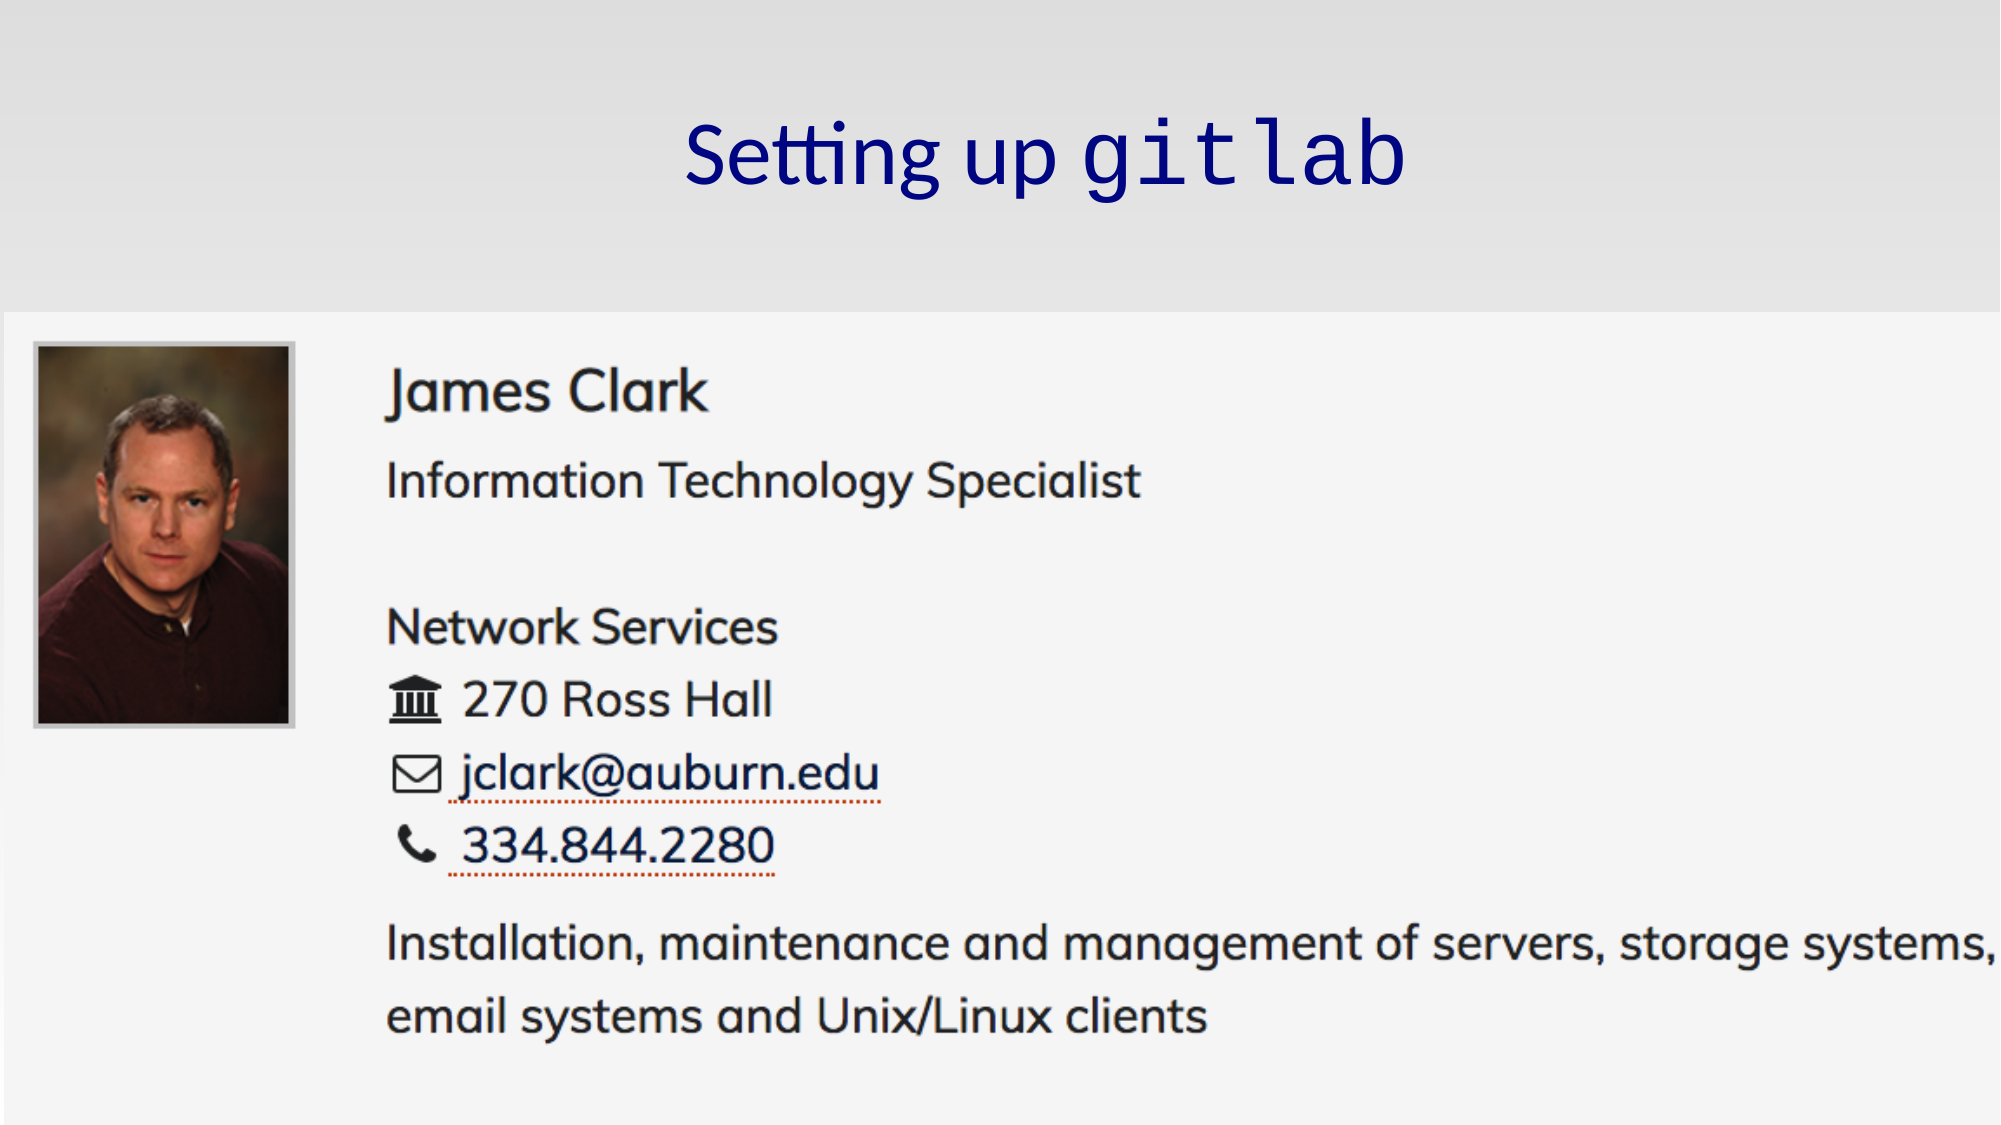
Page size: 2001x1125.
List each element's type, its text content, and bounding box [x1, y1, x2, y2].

picture [4, 312, 2000, 1125]
text_box Setting up gitlab [634, 62, 1460, 233]
